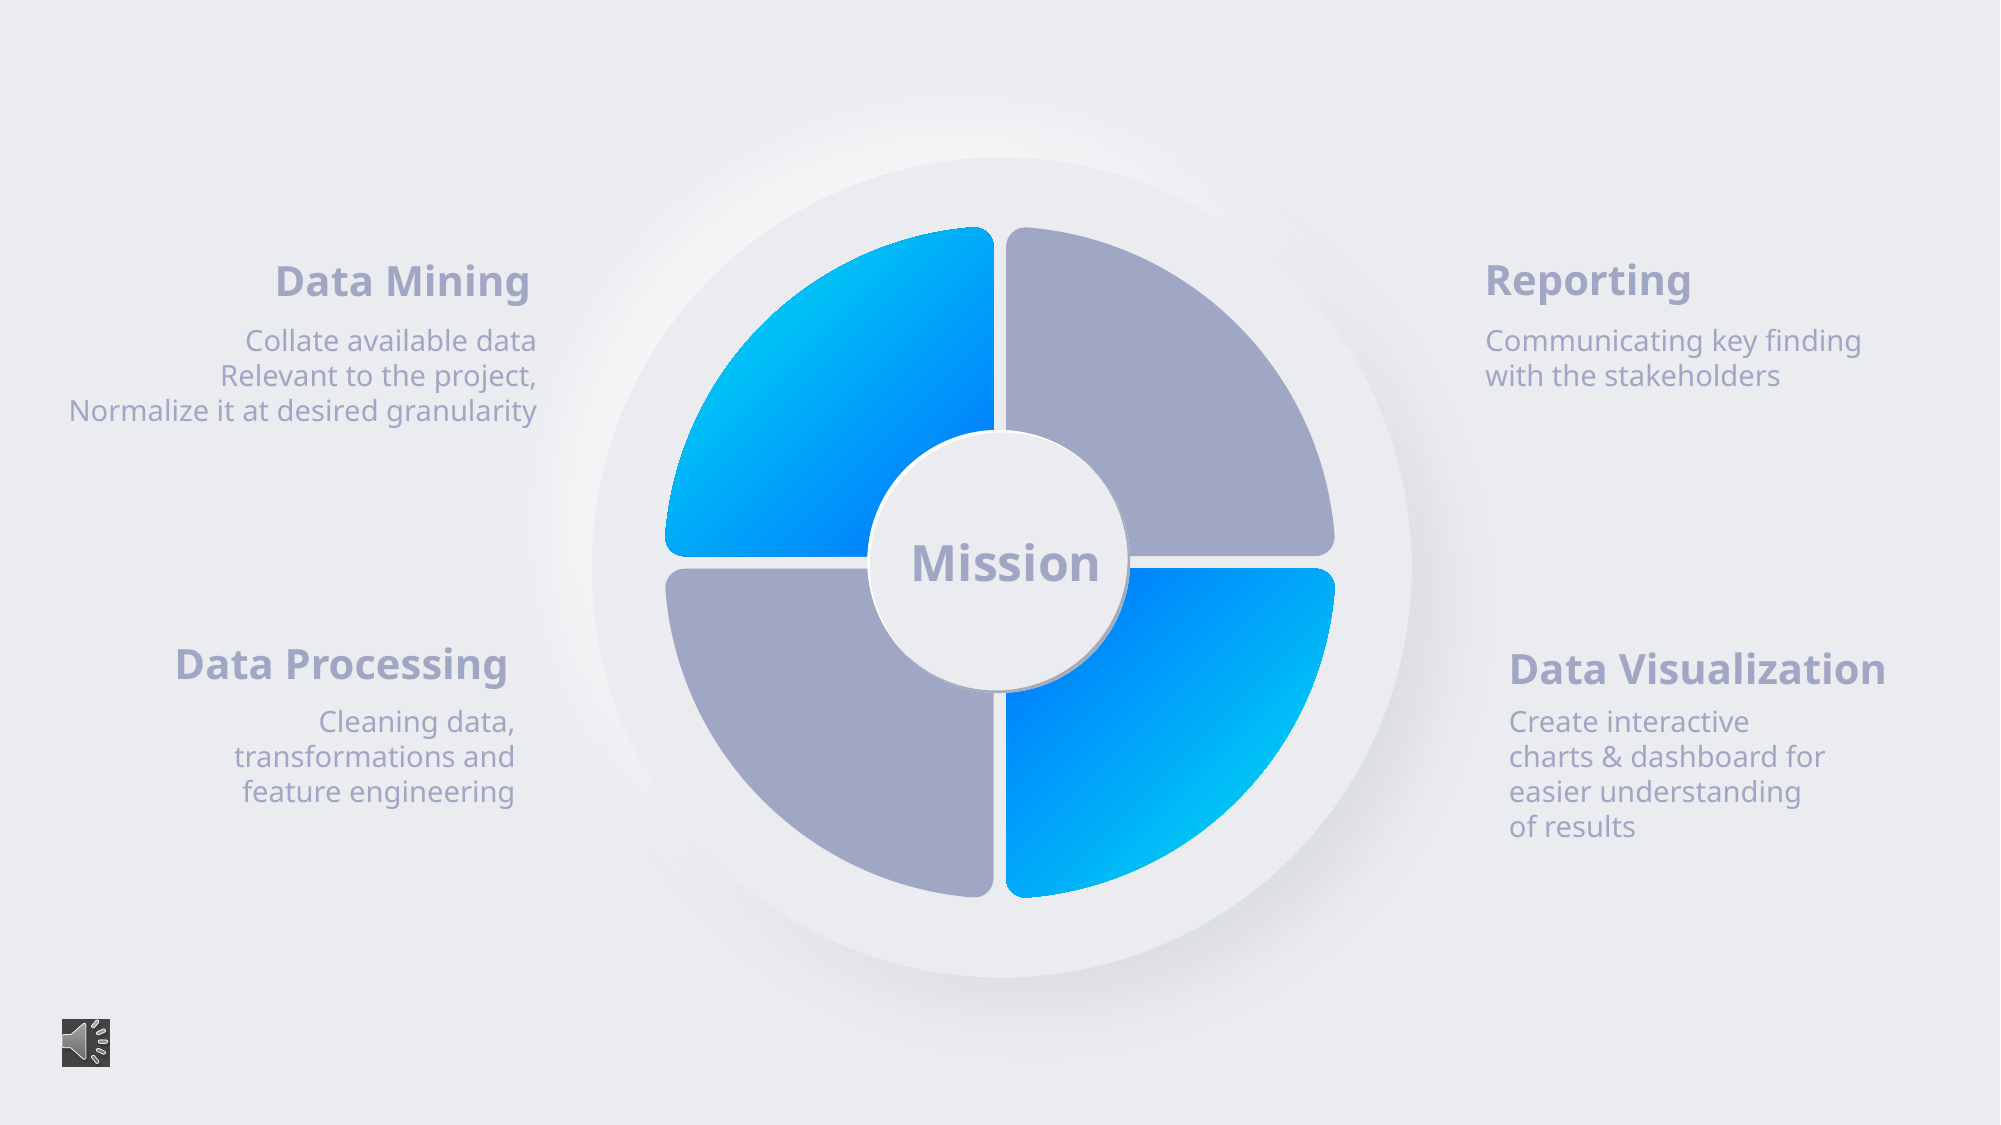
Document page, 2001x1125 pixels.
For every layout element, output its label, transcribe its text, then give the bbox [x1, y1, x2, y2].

text_box Cleaning data, transformations and feature engineering [126, 695, 531, 816]
text_box Reporting [1484, 253, 2000, 304]
text_box Data Visualization [1508, 642, 1895, 693]
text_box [867, 429, 1131, 693]
text_box Collate available data Relevant to the project, Normalize it at desired granularity [47, 315, 553, 435]
text_box Data Mining [274, 254, 532, 305]
picture [60, 1018, 111, 1069]
text_box Communicating key finding with the stakeholders [1470, 314, 1895, 400]
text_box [906, 529, 1107, 593]
text_box Create interactive charts & dashboard for easier understanding of results [1494, 695, 1848, 851]
text_box Data Processing [174, 637, 509, 688]
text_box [664, 226, 1336, 899]
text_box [591, 157, 1412, 978]
